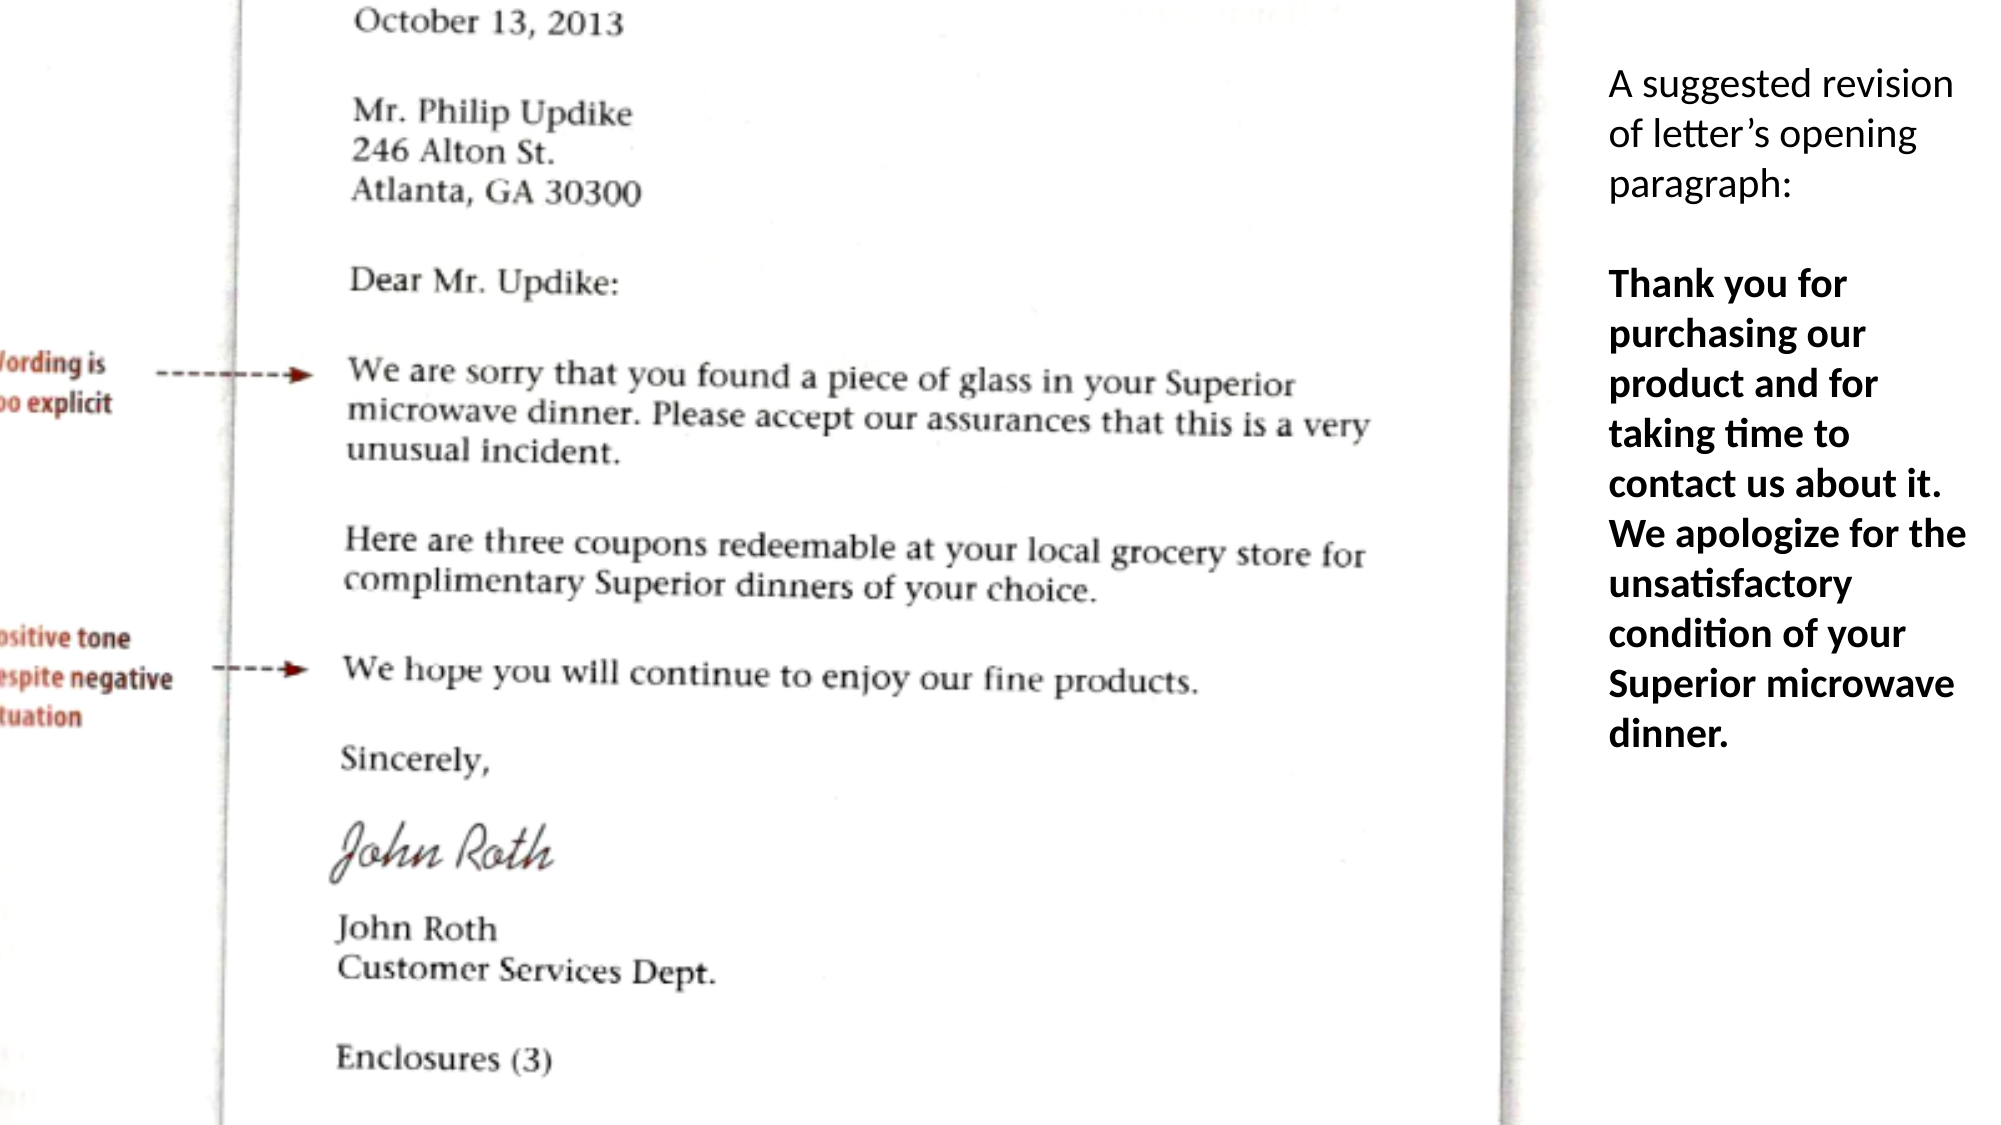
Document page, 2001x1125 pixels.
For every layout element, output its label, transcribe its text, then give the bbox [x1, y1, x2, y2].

picture [0, 0, 1551, 1125]
text_box A suggested revision of letter’s opening paragraph: Thank you for purchasing our product and for taking time to contact us about it. We apologize for the unsatisfactory condition of your Superior microwave dinner. [1593, 48, 2000, 764]
